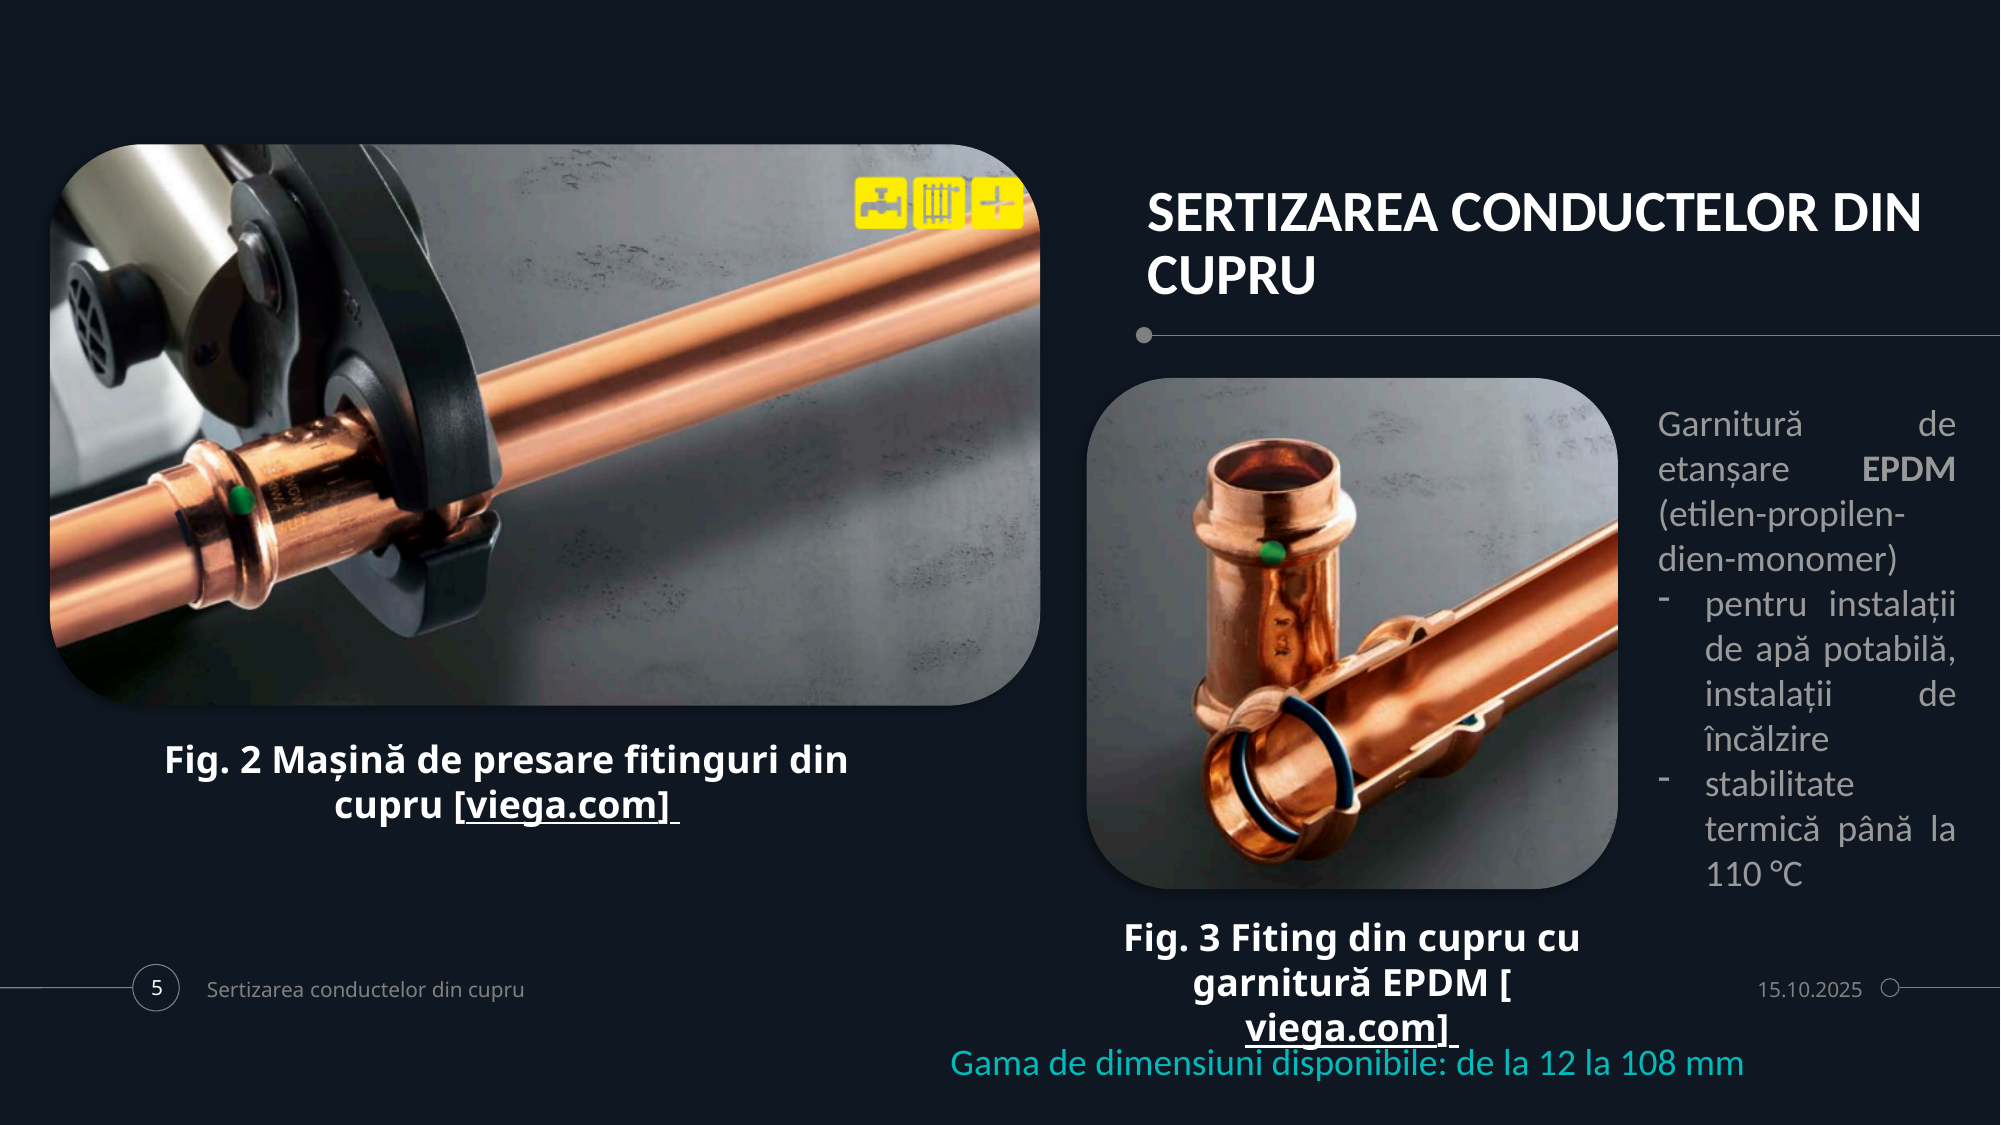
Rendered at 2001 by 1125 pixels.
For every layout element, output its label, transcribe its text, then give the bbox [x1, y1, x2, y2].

picture [49, 144, 1041, 706]
footer Sertizarea conductelor din cupru [191, 964, 671, 1014]
text_box Garnitură de etanșare EPDM (etilen-propilen-dien-monomer) pentru instalații de apă potabilă, instalații de încălzire stabilitate termică până la 110 ­°C [1643, 392, 1972, 902]
text_box Fig. 3 Fiting din cupru cu garnitură EPDM [viega.com] [1103, 907, 1601, 1030]
text_box Fig. 2 Mașină de presare fitinguri din cupru [viega.com] [100, 728, 914, 840]
slide_number 5 [127, 964, 186, 1014]
picture [1086, 377, 1618, 890]
title SERTIZAREA CONDUCTELOR DIN CUPRU [1147, 182, 1990, 307]
text_box Gama de dimensiuni disponibile: de la 12 la 108 mm [935, 1030, 1769, 1091]
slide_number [1643, 964, 1863, 1014]
